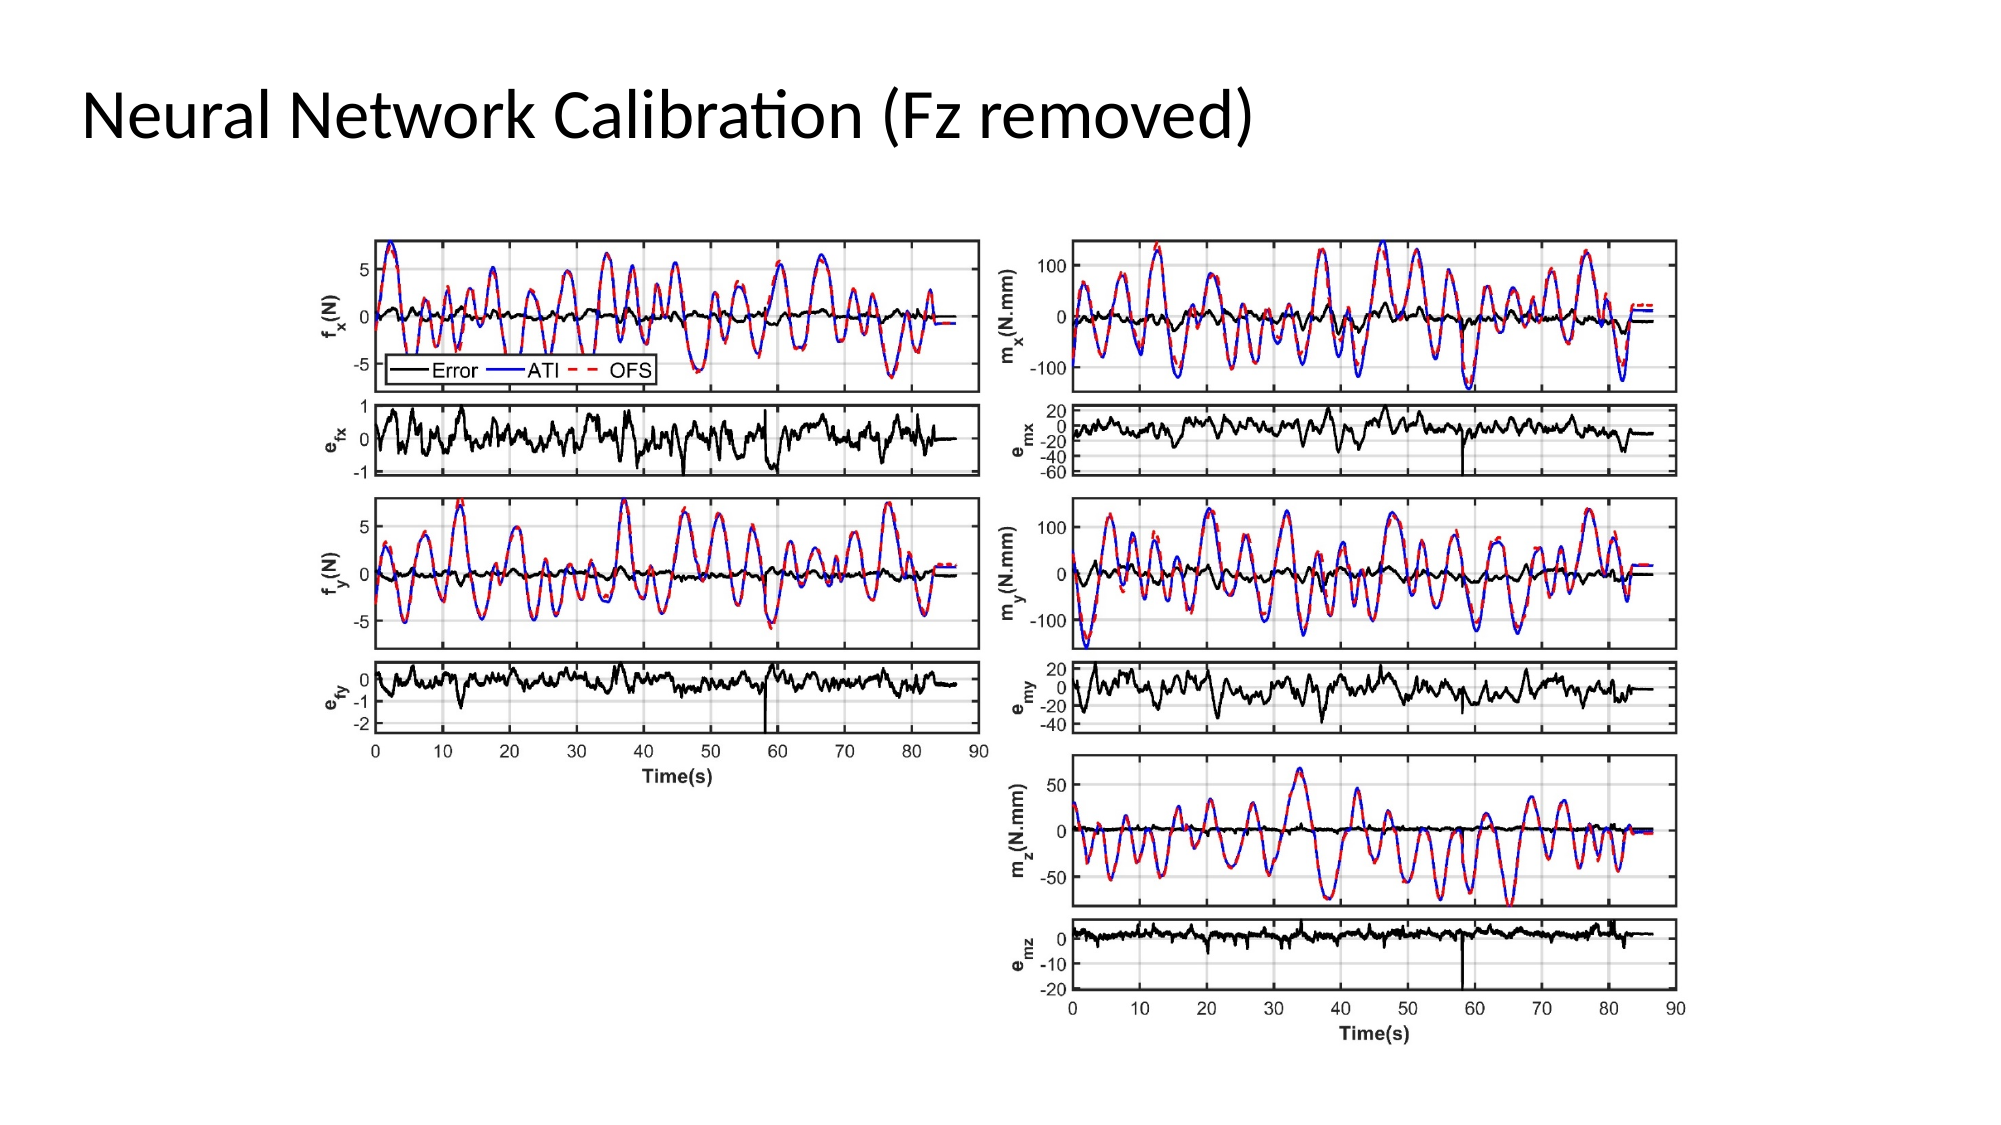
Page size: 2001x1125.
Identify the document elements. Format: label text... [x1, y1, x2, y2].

picture [302, 178, 1748, 1070]
text_box Neural Network Calibration (Fz removed) [66, 60, 1390, 161]
